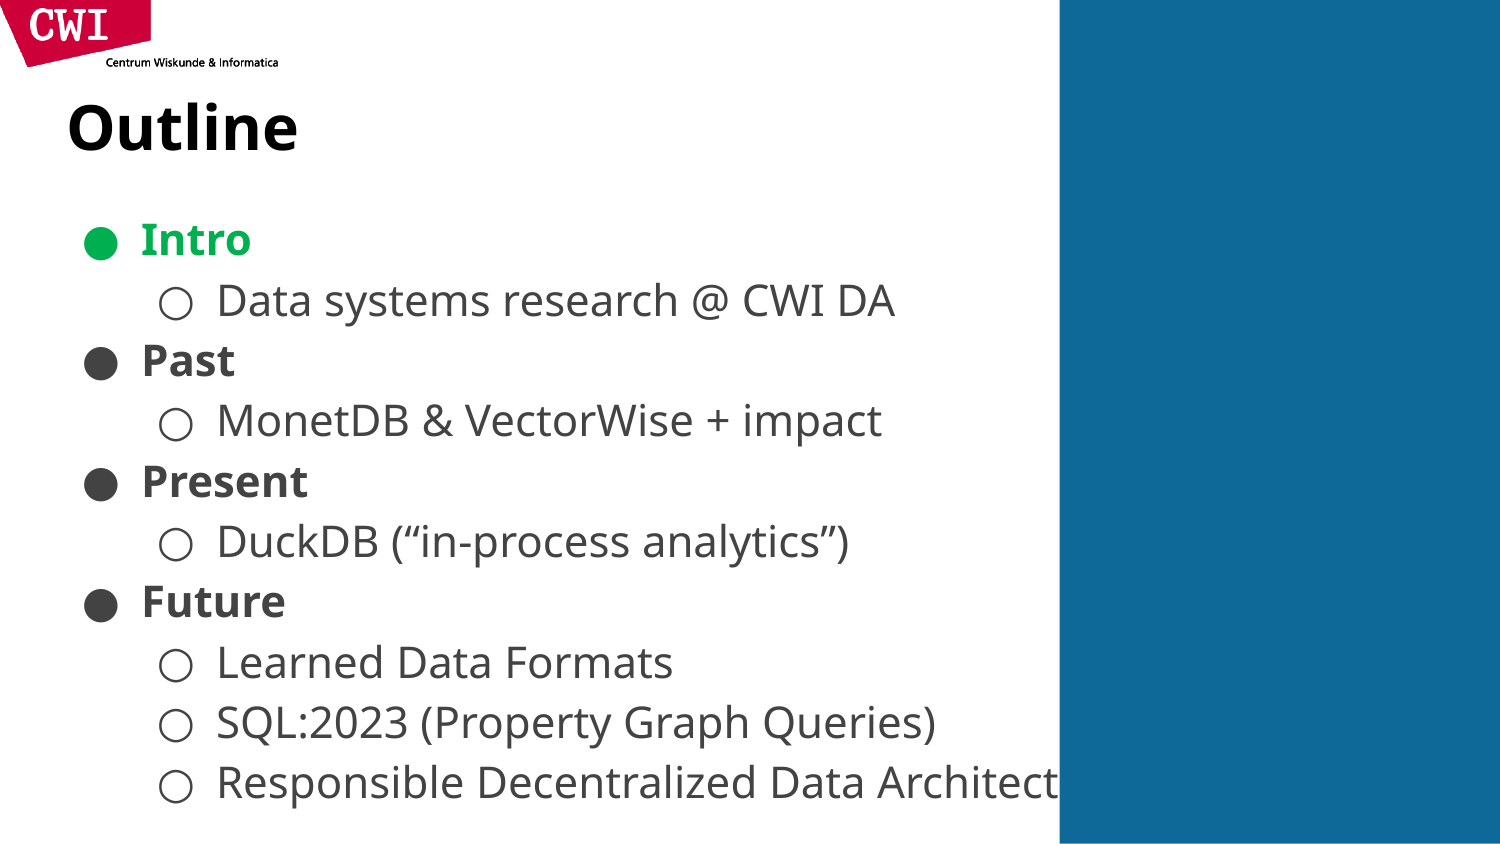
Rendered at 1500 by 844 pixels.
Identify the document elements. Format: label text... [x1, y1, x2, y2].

text_box [1059, 0, 1500, 844]
picture [0, 0, 300, 115]
title Outline [51, 72, 1059, 176]
list Intro Data systems research @ CWI DA Past MonetDB & VectorWise + impact Present DuckDB (“in-process analytics”) Future Learned Data Formats SQL:2023 (Property Graph Queries) Responsible Decentralized Data Architectures [51, 189, 1059, 750]
